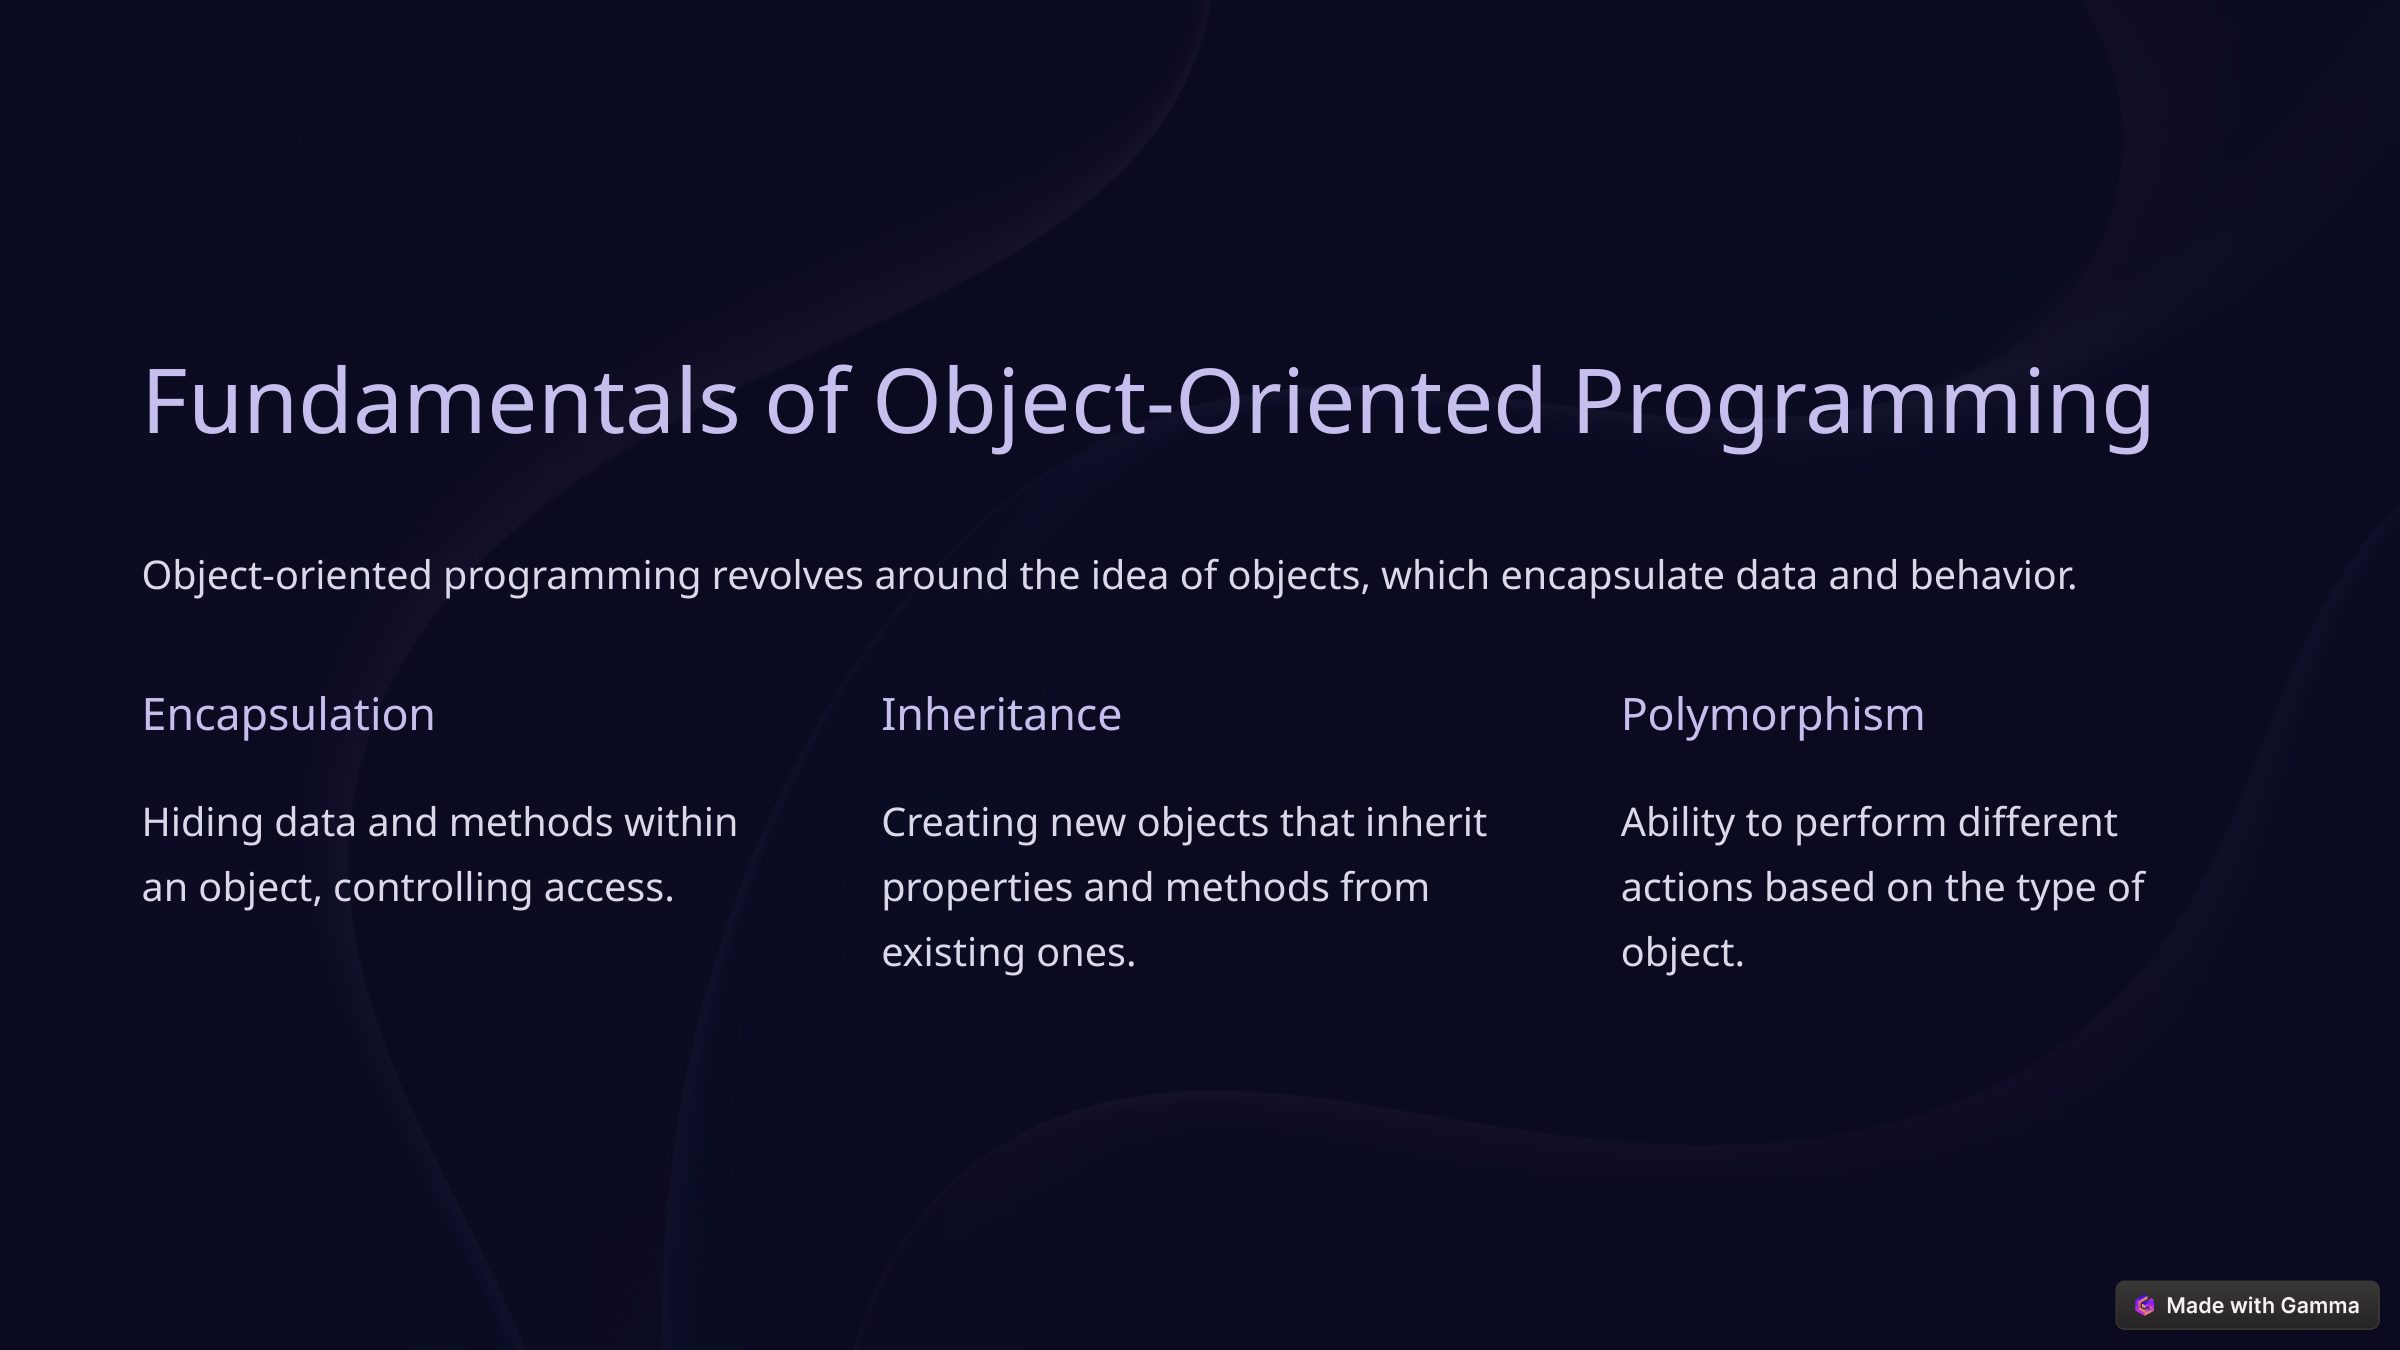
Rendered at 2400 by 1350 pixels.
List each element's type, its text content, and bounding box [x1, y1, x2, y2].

text_box Object-oriented programming revolves around the idea of objects, which encapsulate data and behavior. [141, 532, 2259, 598]
text_box Creating new objects that inherit properties and methods from existing ones. [881, 780, 1521, 975]
text_box Hiding data and methods within an object, controlling access. [141, 780, 782, 910]
text_box Fundamentals of Object-Oriented Programming [141, 339, 2243, 452]
picture [2106, 1271, 2389, 1339]
text_box Ability to perform different actions based on the type of object. [1620, 780, 2261, 910]
text_box Inheritance [881, 683, 1332, 740]
text_box Polymorphism [1620, 683, 2071, 740]
text_box Encapsulation [141, 683, 592, 740]
